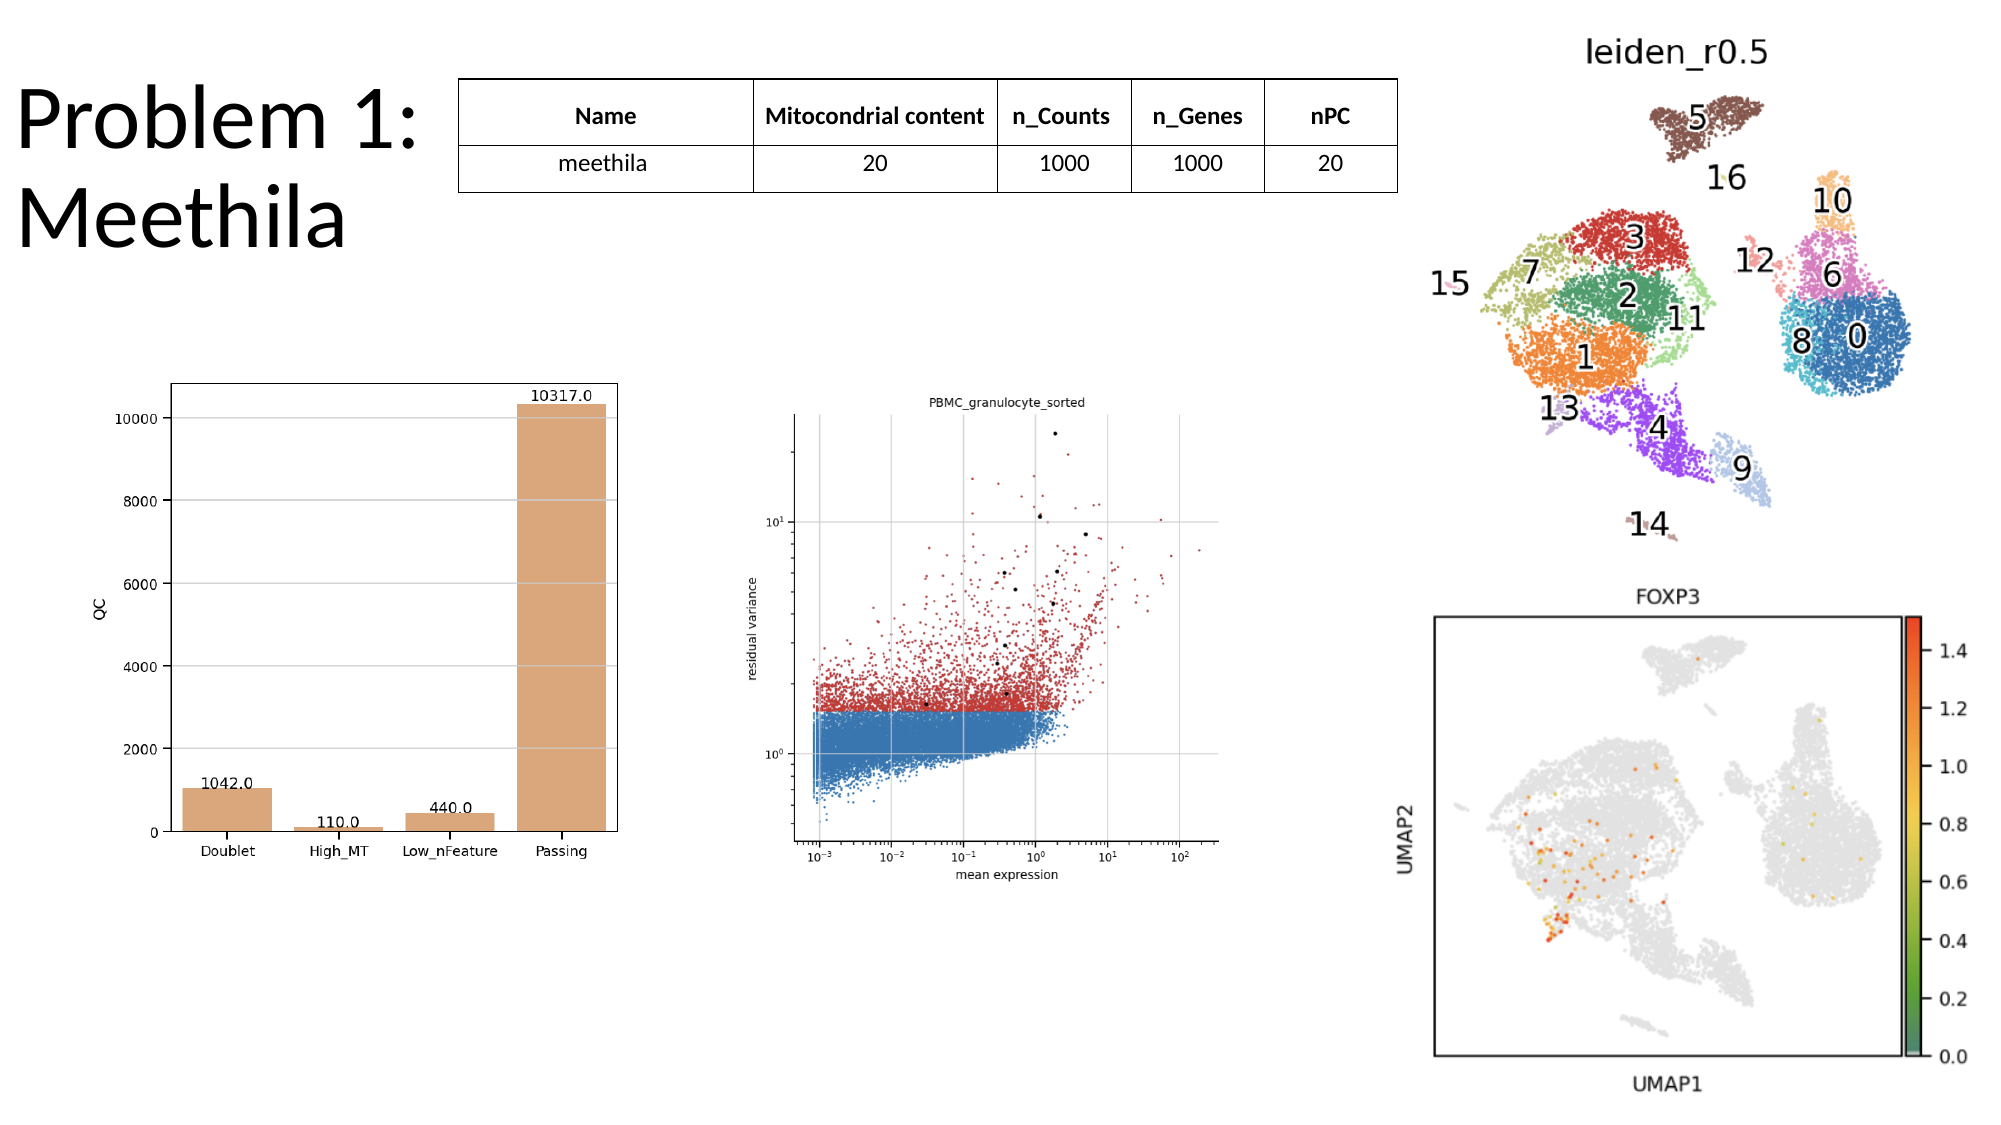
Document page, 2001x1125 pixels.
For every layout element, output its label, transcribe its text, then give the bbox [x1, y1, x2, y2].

table_header n_Counts [998, 80, 1131, 145]
table_cell meethila [459, 146, 753, 192]
table_cell 1000 [998, 146, 1131, 192]
table_header nPC [1265, 80, 1380, 145]
table_cell 20 [754, 146, 997, 192]
table_cell 20 [1265, 146, 1380, 192]
picture [718, 382, 1242, 890]
title Problem 1: Meethila [0, 59, 719, 278]
table_cell 1000 [1132, 146, 1264, 192]
table_header n_Genes [1132, 80, 1264, 145]
picture [1378, 24, 1975, 1110]
picture [82, 360, 679, 862]
table_header Mitocondrial content [754, 80, 997, 145]
table_header Name [459, 80, 753, 145]
